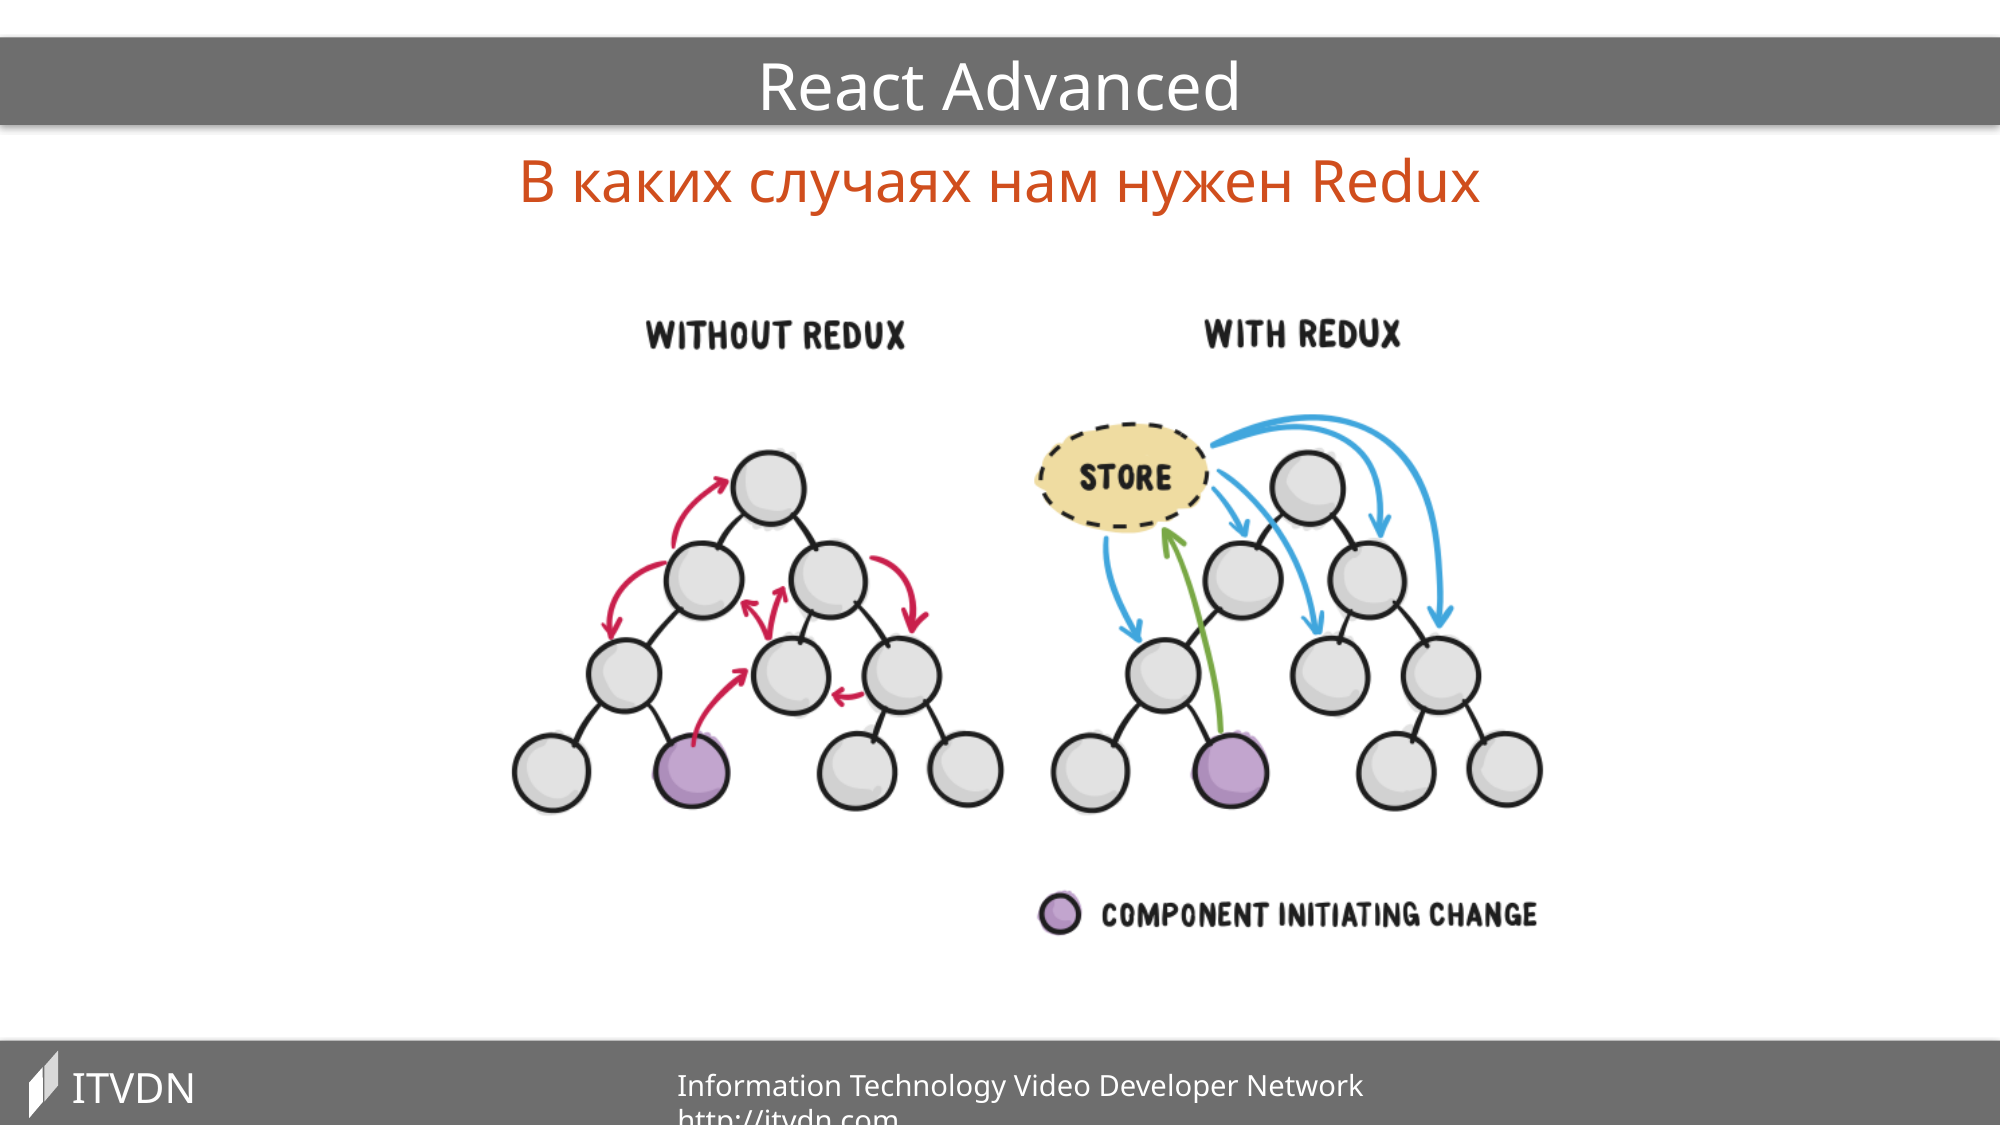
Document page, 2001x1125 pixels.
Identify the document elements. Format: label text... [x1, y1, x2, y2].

text_box ITVDN [62, 1054, 212, 1120]
picture [488, 287, 1562, 959]
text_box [28, 1050, 59, 1119]
text_box React Advanced [324, 37, 1675, 132]
text_box В каких случаях нам нужен Redux [324, 132, 1675, 225]
text_box [0, 34, 2000, 128]
text_box Information Technology Video Developer Network http://itvdn.com [662, 1059, 1963, 1125]
text_box [0, 1037, 2000, 1125]
